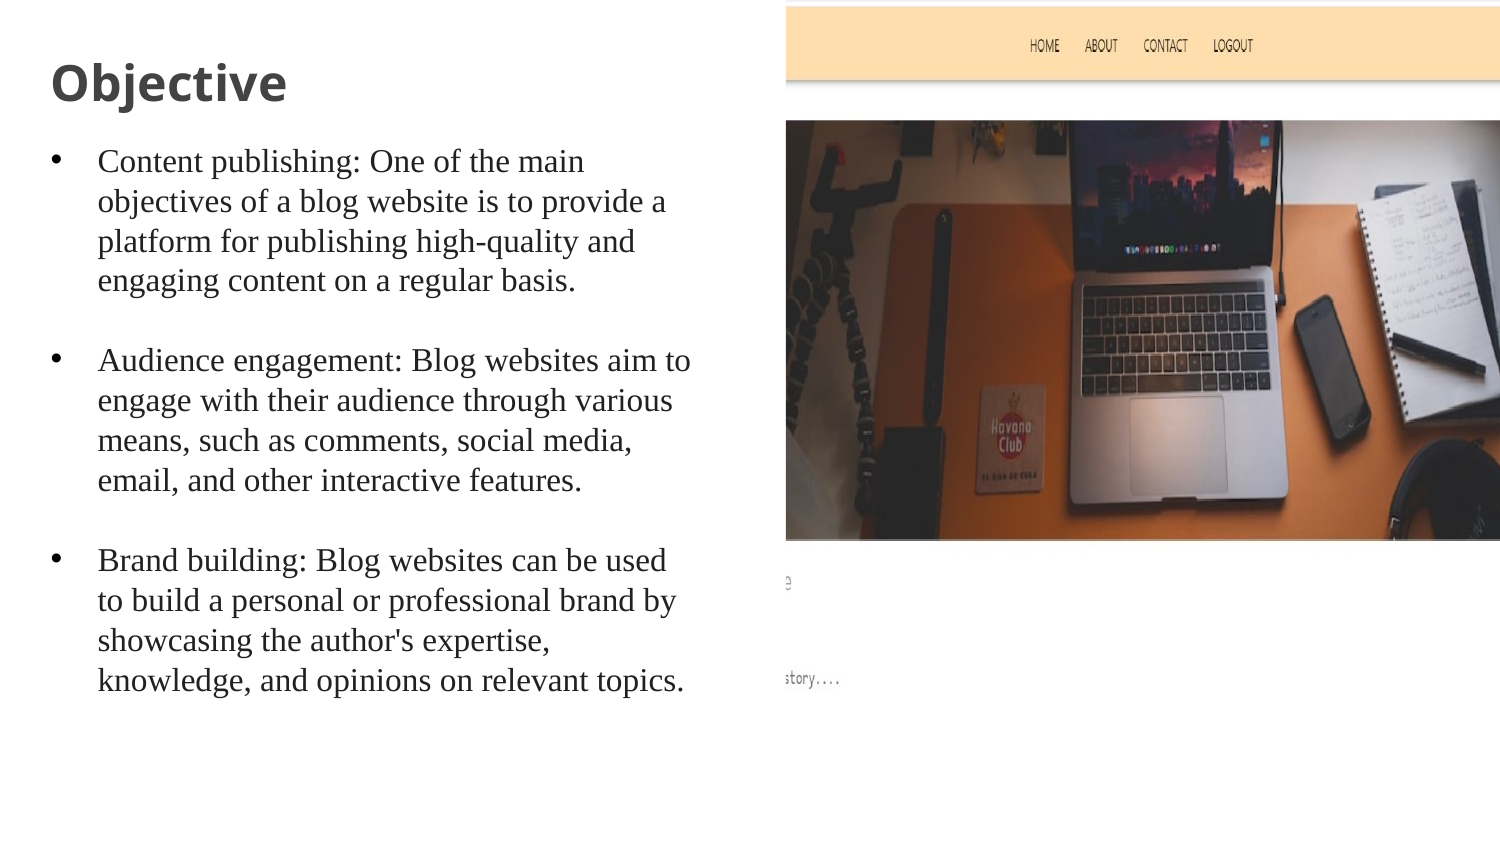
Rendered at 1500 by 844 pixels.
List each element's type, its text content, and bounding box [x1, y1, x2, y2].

picture [785, 0, 1500, 844]
text_box Content publishing: One of the main objectives of a blog website is to provide a platform for publishing high-quality and engaging content on a regular basis. Audience engagement: Blog websites aim to engage with their audience through various means, such as comments, social media, email, and other interactive features. Brand building: Blog websites can be used to build a personal or professional brand by showcasing the author's expertise, knowledge, and opinions on relevant topics. [35, 131, 715, 706]
title Objective [35, 42, 431, 120]
